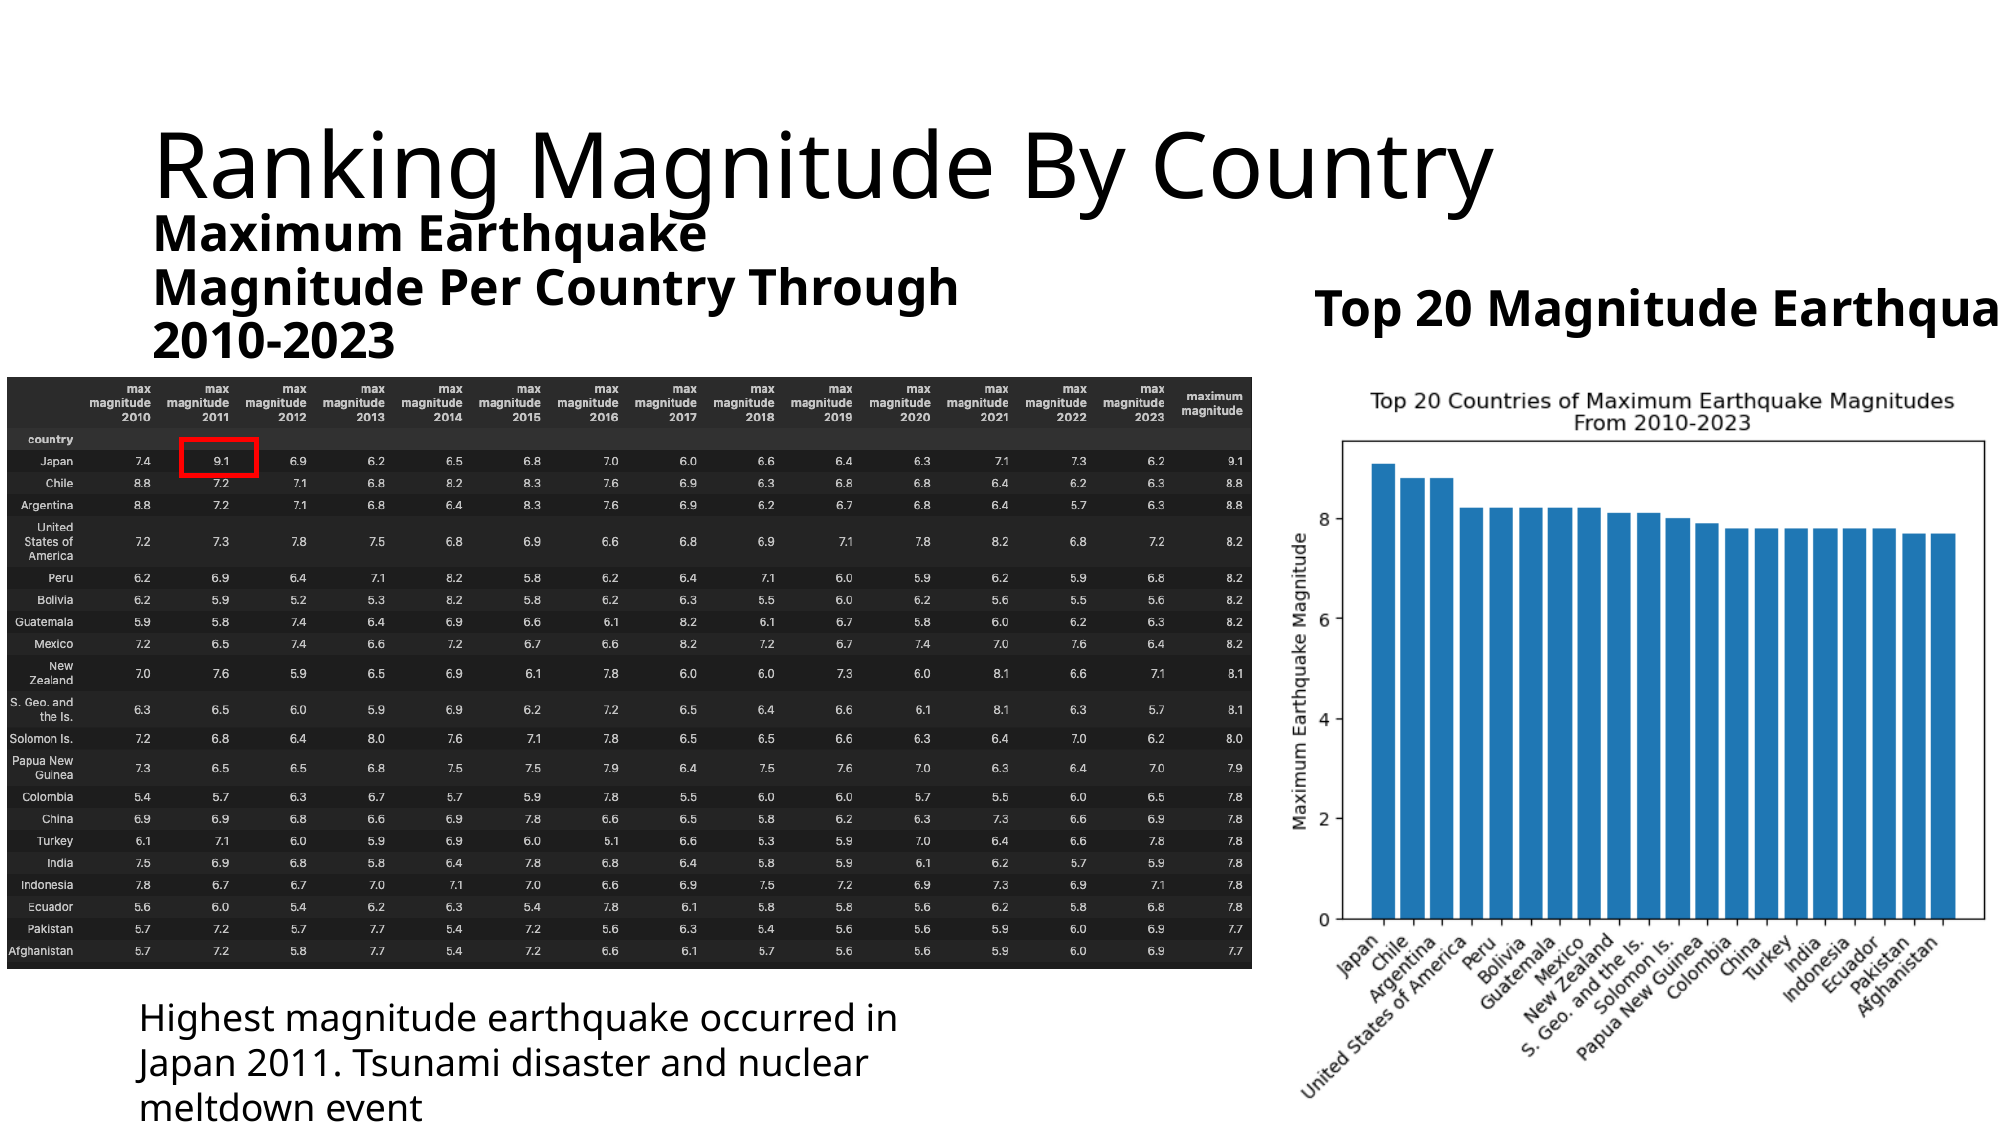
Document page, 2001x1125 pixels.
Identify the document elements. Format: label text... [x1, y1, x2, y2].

list Maximum Earthquake Magnitude Per Country Through 2010-2023 [137, 242, 984, 376]
title Ranking Magnitude By Country [137, 59, 1863, 278]
text_box Highest magnitude earthquake occurred in Japan 2011. Tsunami disaster and nuclear meltdown event [123, 986, 997, 1125]
list Top 20 Magnitude Earthquakes [1299, 209, 2000, 345]
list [1280, 380, 1998, 1116]
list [6, 376, 1253, 970]
